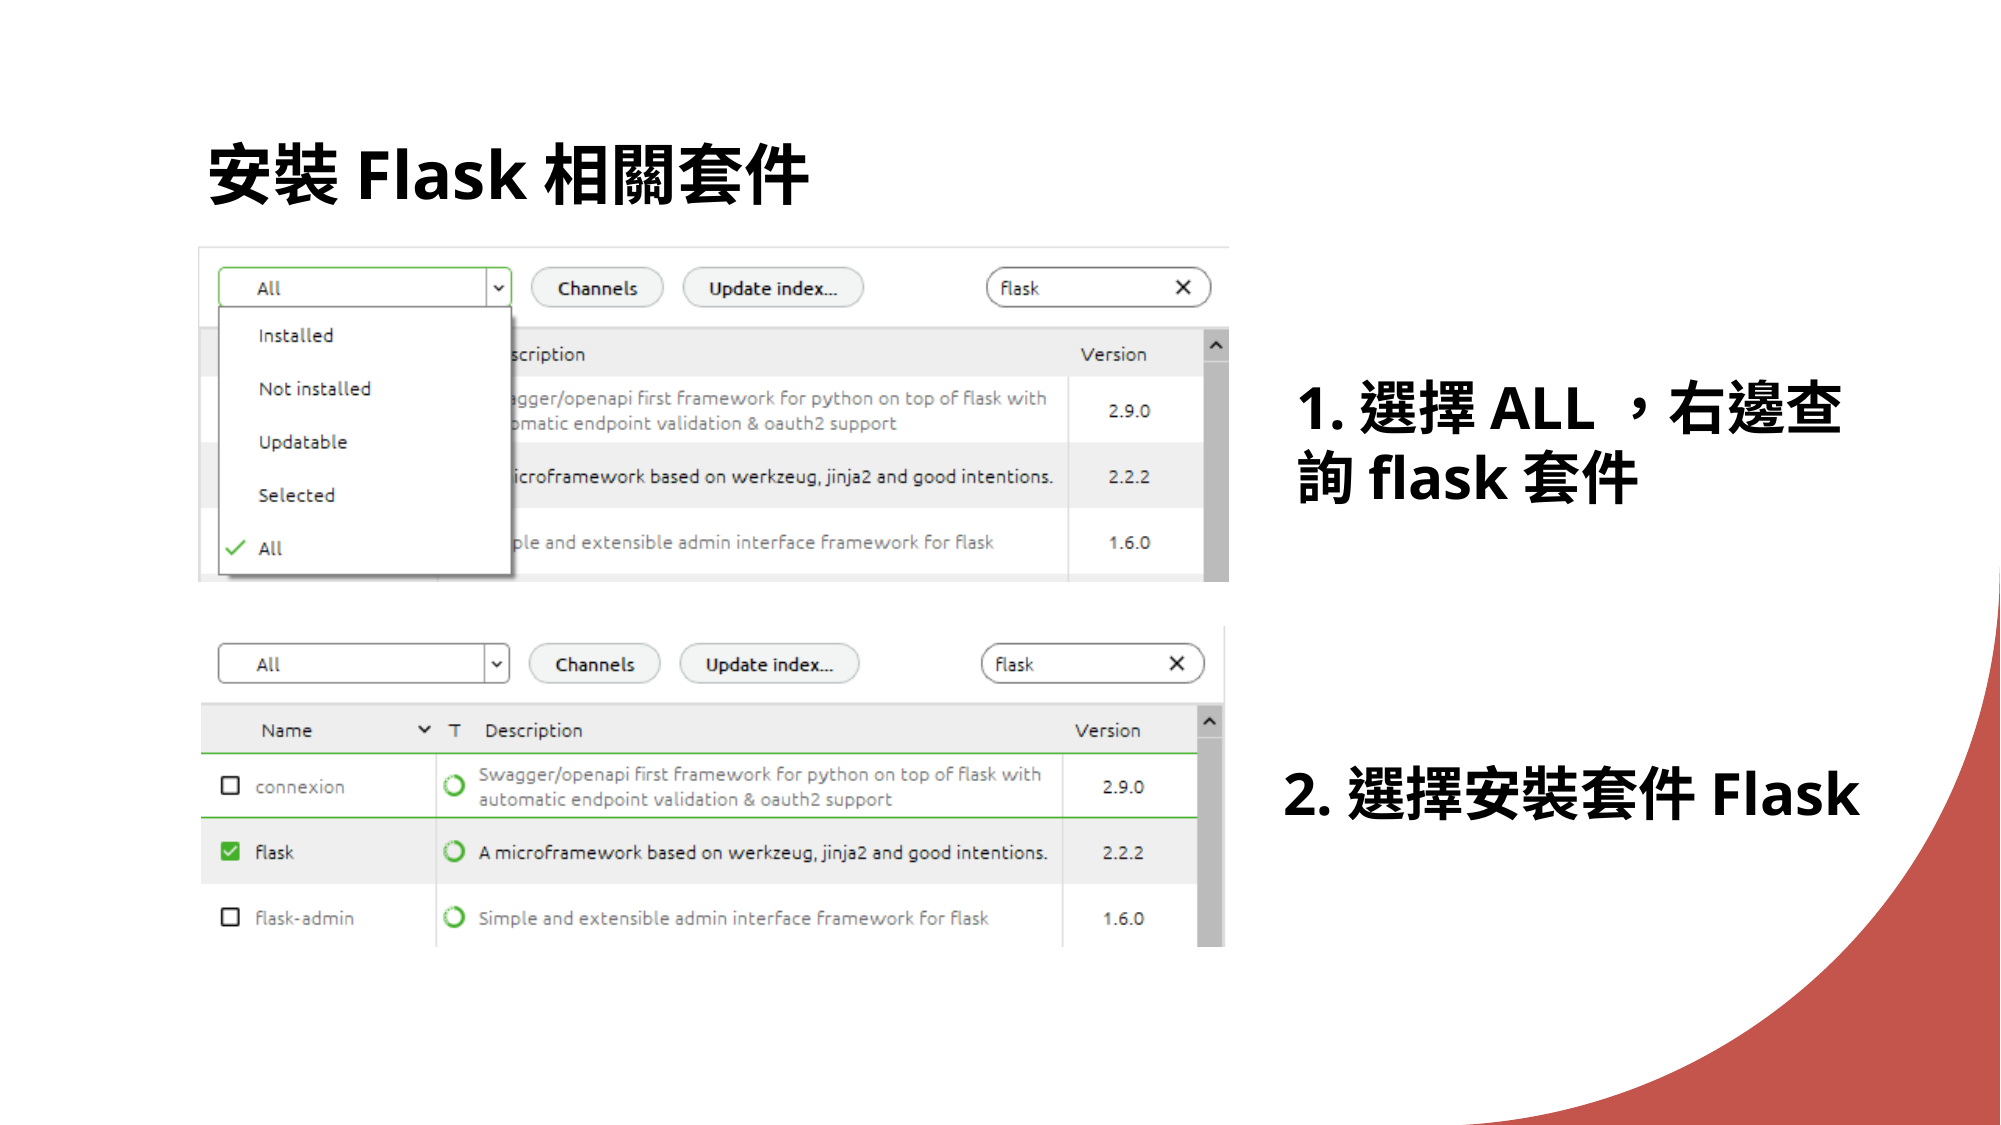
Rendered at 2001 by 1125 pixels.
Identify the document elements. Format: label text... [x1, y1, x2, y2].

title 安裝Flask相關套件 [191, 68, 1824, 221]
text_box 2.選擇安裝套件Flask [1268, 750, 1962, 835]
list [198, 242, 1229, 582]
text_box 1.選擇ALL，右邊查詢flask套件 [1281, 363, 1892, 519]
picture [201, 626, 1227, 947]
